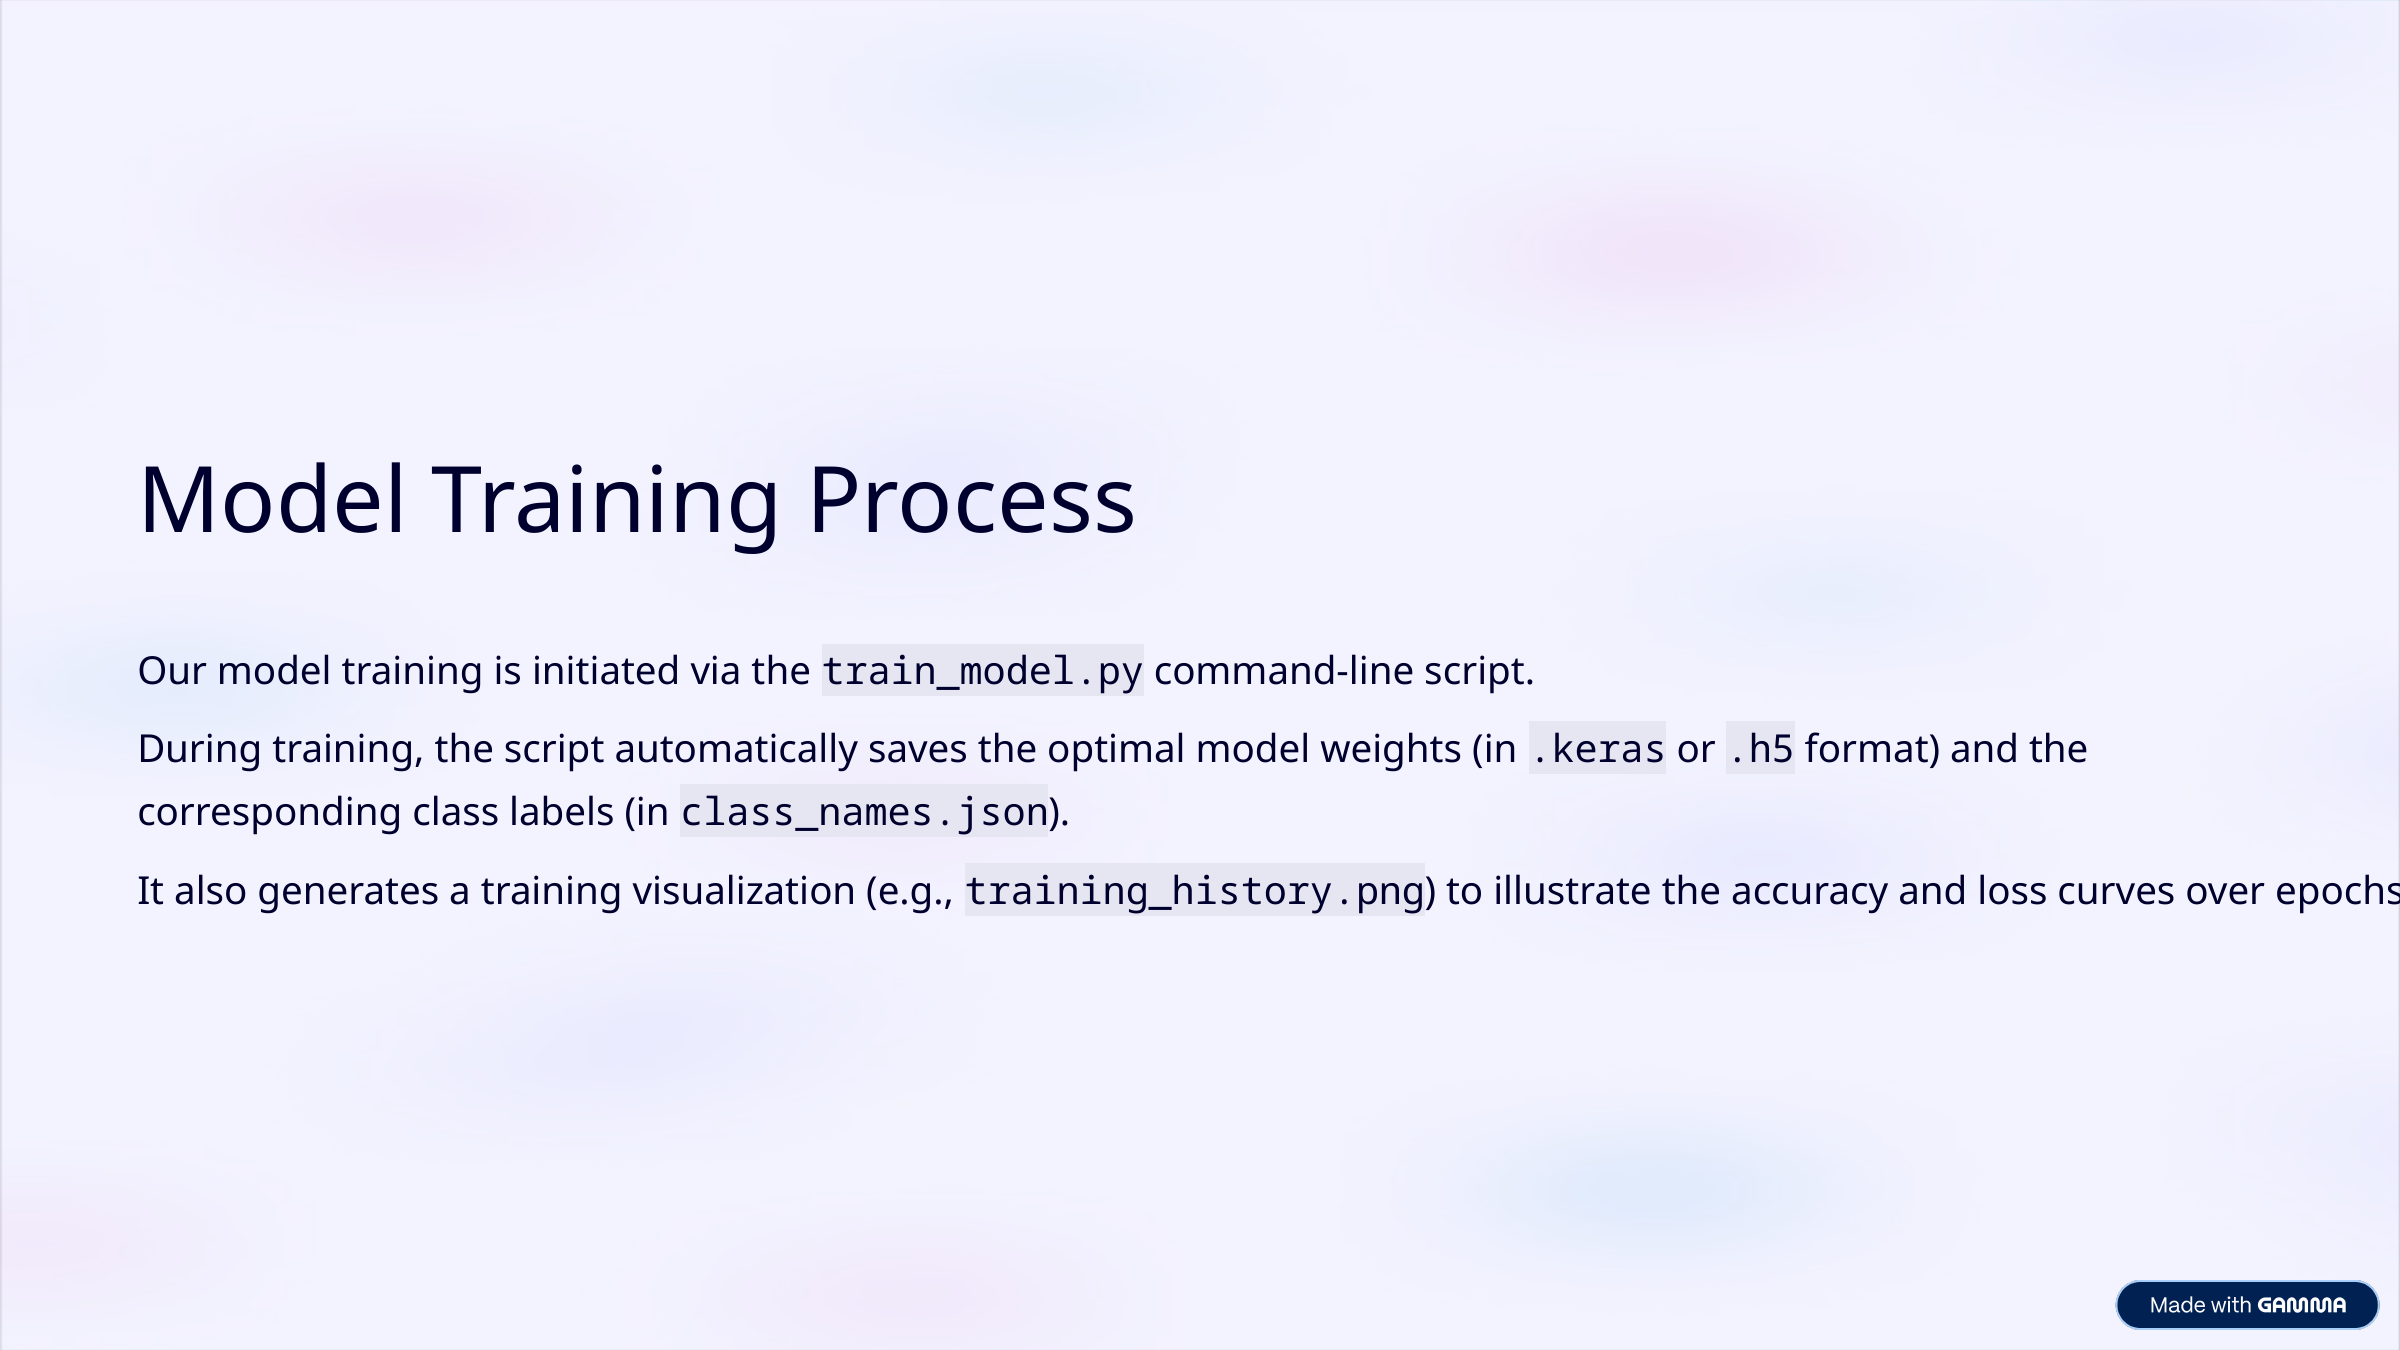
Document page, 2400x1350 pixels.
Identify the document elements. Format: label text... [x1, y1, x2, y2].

text_box During training, the script automatically saves the optimal model weights (in .keras or .h5 format) and the corresponding class labels (in class_names.json). [137, 707, 2263, 836]
text_box Model Training Process [137, 436, 1116, 552]
text_box Our model training is initiated via the train_model.py command-line script. [137, 630, 2263, 695]
text_box It also generates a training visualization (e.g., training_history.png) to illustrate the accuracy and loss curves over epochs. [137, 849, 2263, 914]
picture [2106, 1271, 2389, 1339]
